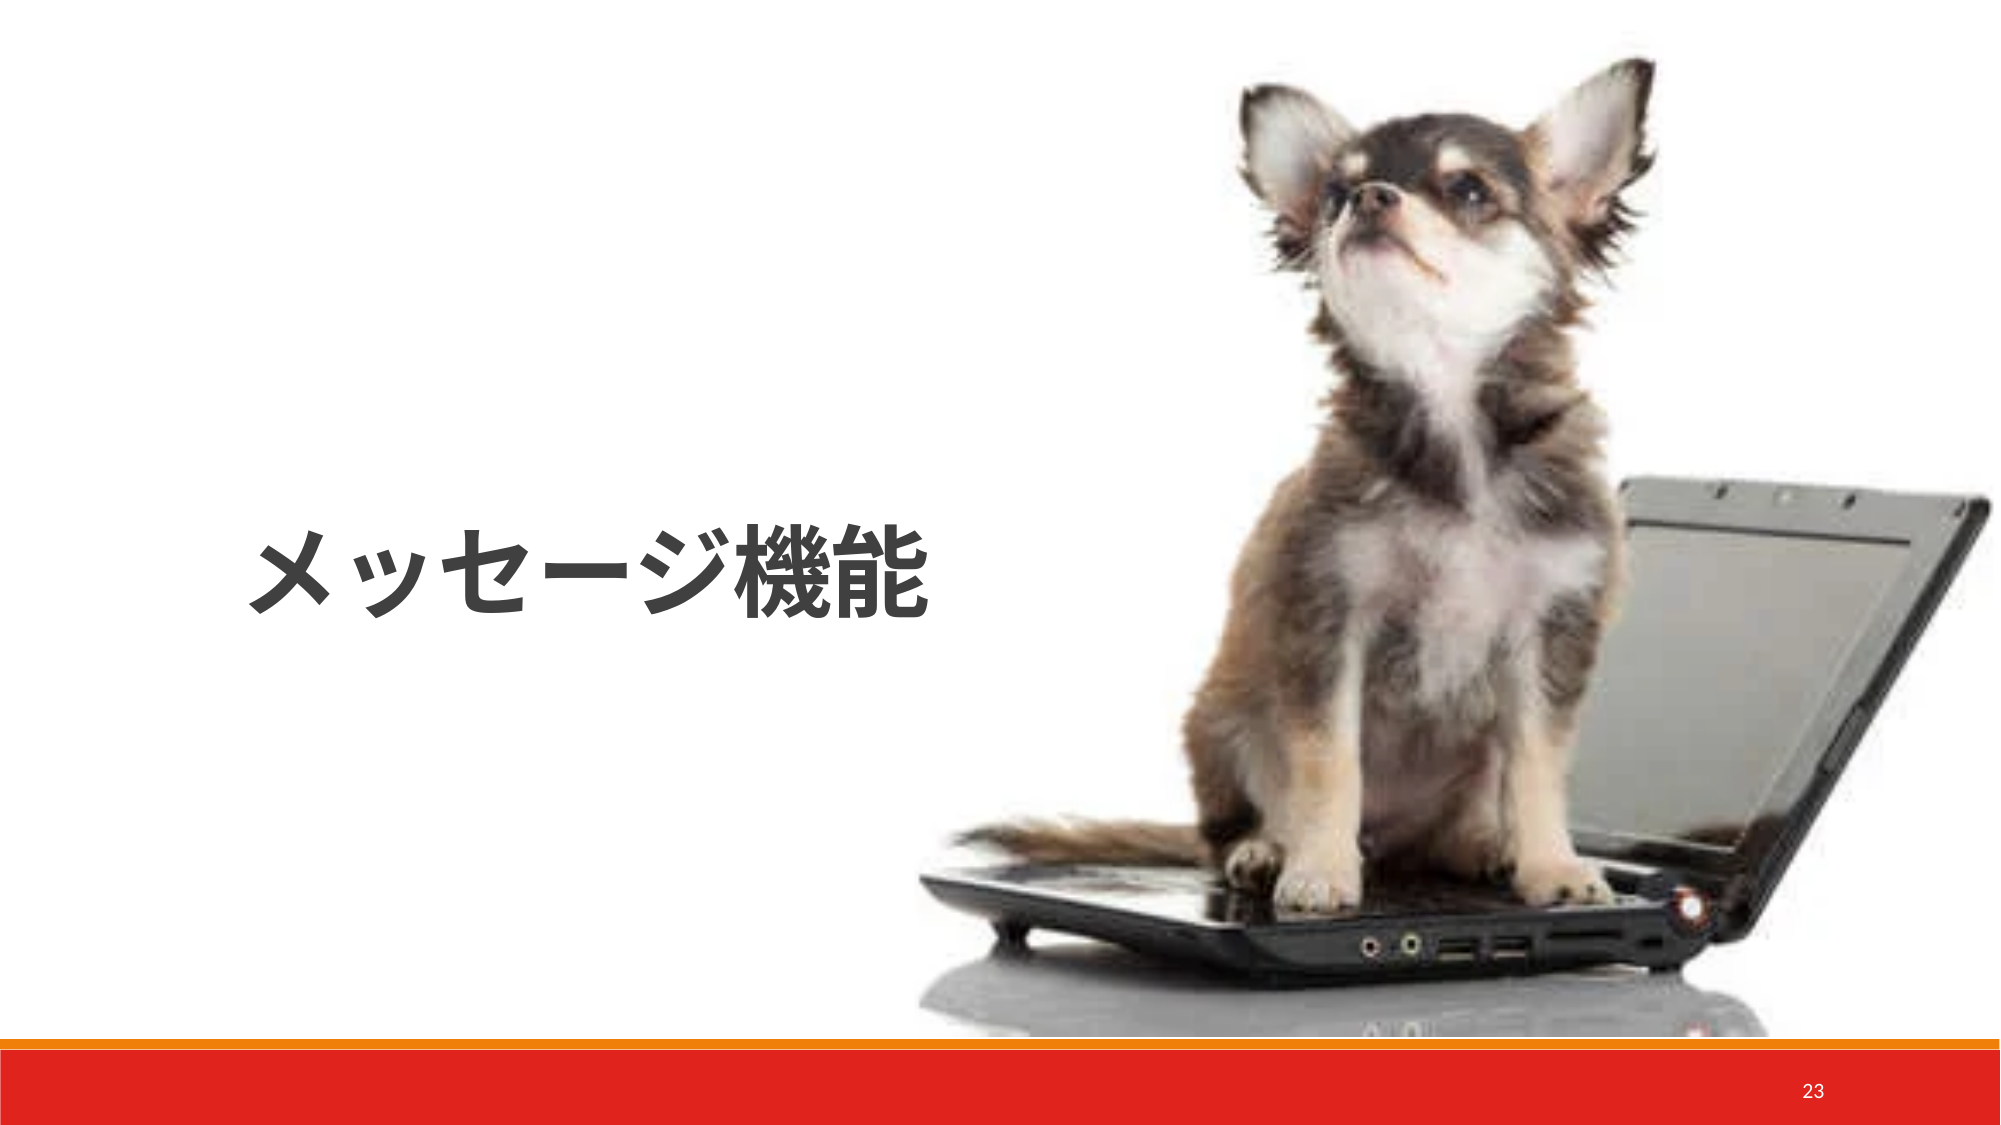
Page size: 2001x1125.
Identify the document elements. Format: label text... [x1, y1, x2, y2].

picture [914, 5, 1998, 1038]
title メッセージ機能 [0, 479, 911, 638]
slide_number 23 [1624, 1059, 1840, 1120]
